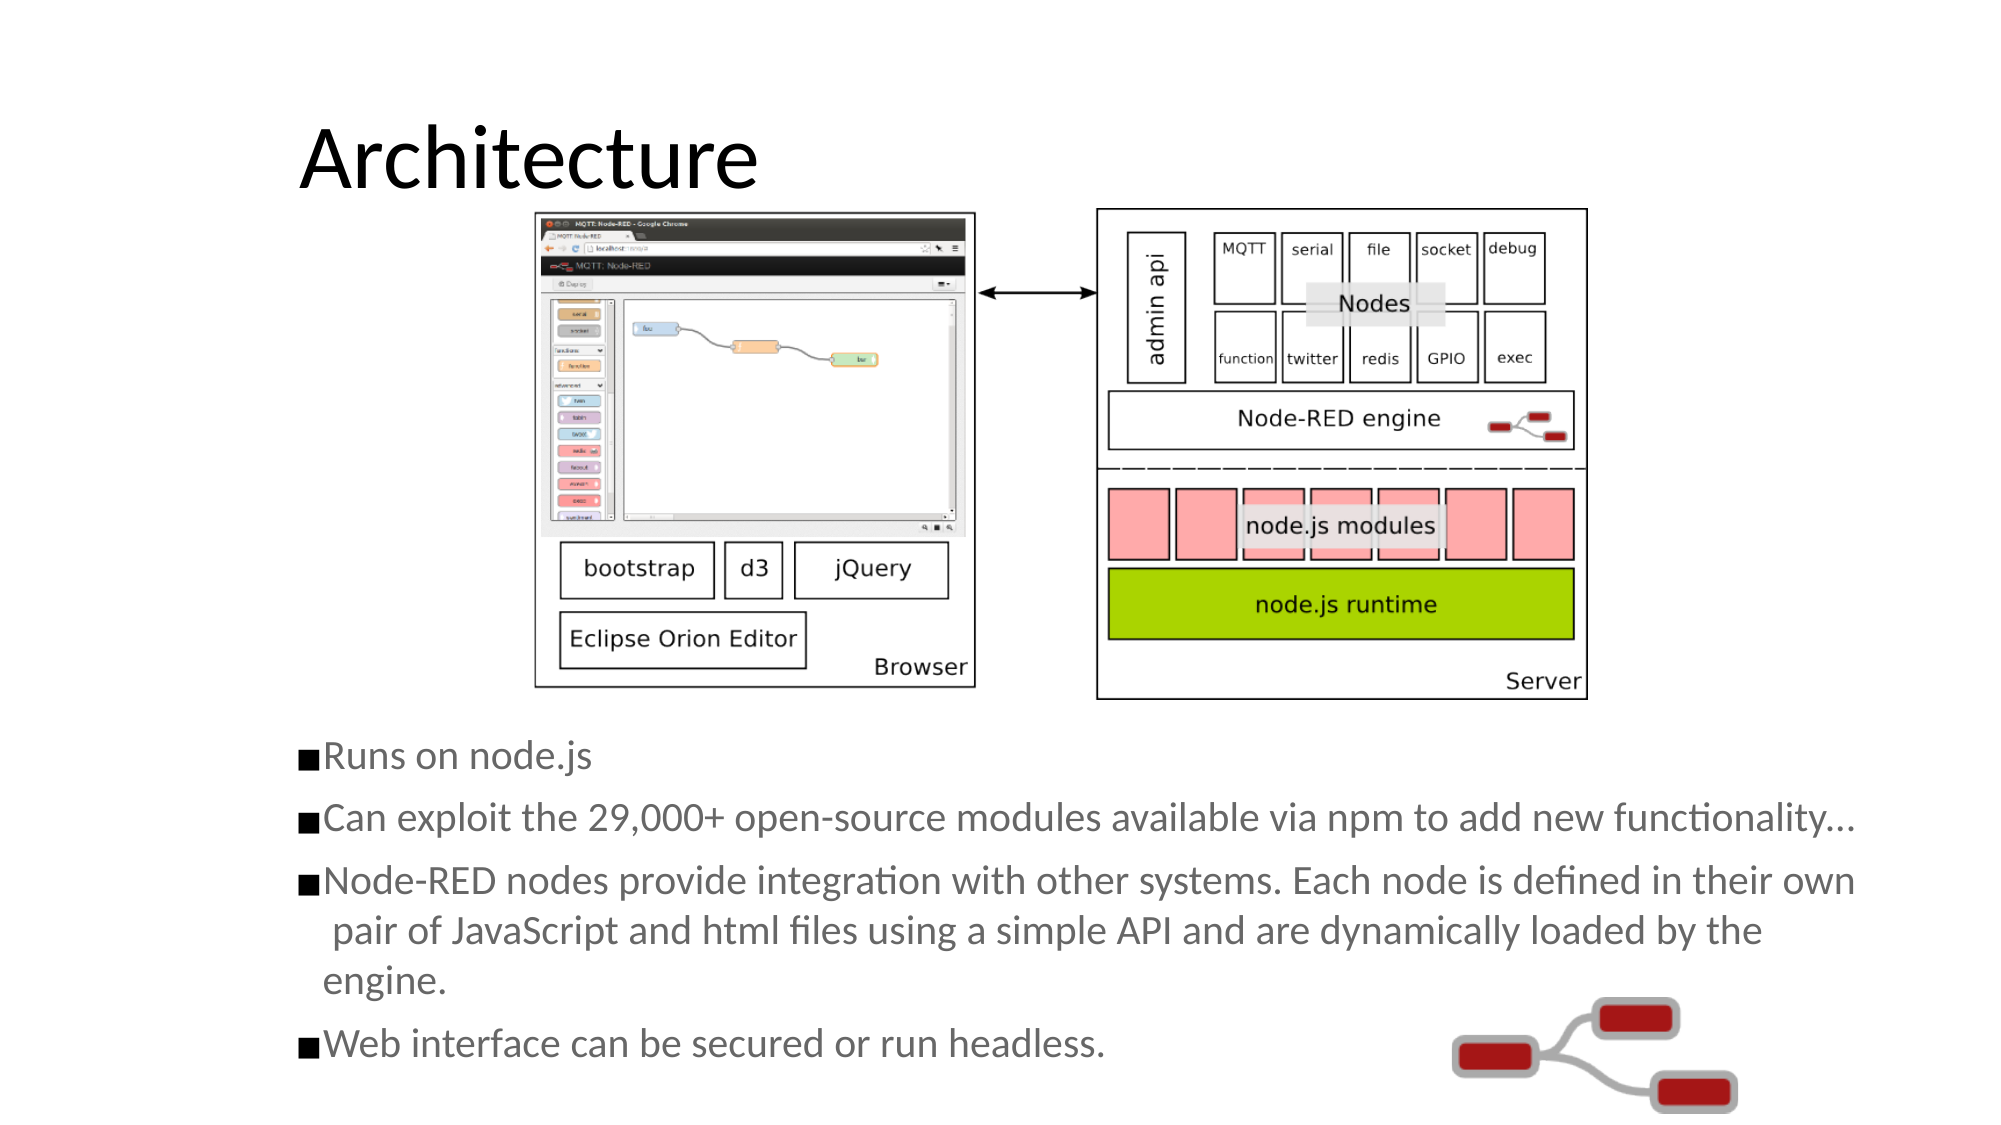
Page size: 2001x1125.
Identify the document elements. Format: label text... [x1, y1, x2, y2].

text_box [1451, 997, 1739, 1114]
text_box Runs on node.js Can exploit the 29,000+ open-source modules available via npm to add new functionality... Node-RED nodes provide integration with other systems. Each node is defined in their own pair of JavaScript and html files using a simple API and are dynamically loaded by the engine. Web interface can be secured or run headless. [292, 713, 1865, 1066]
title Architecture [297, 56, 793, 247]
text_box [534, 208, 1588, 700]
